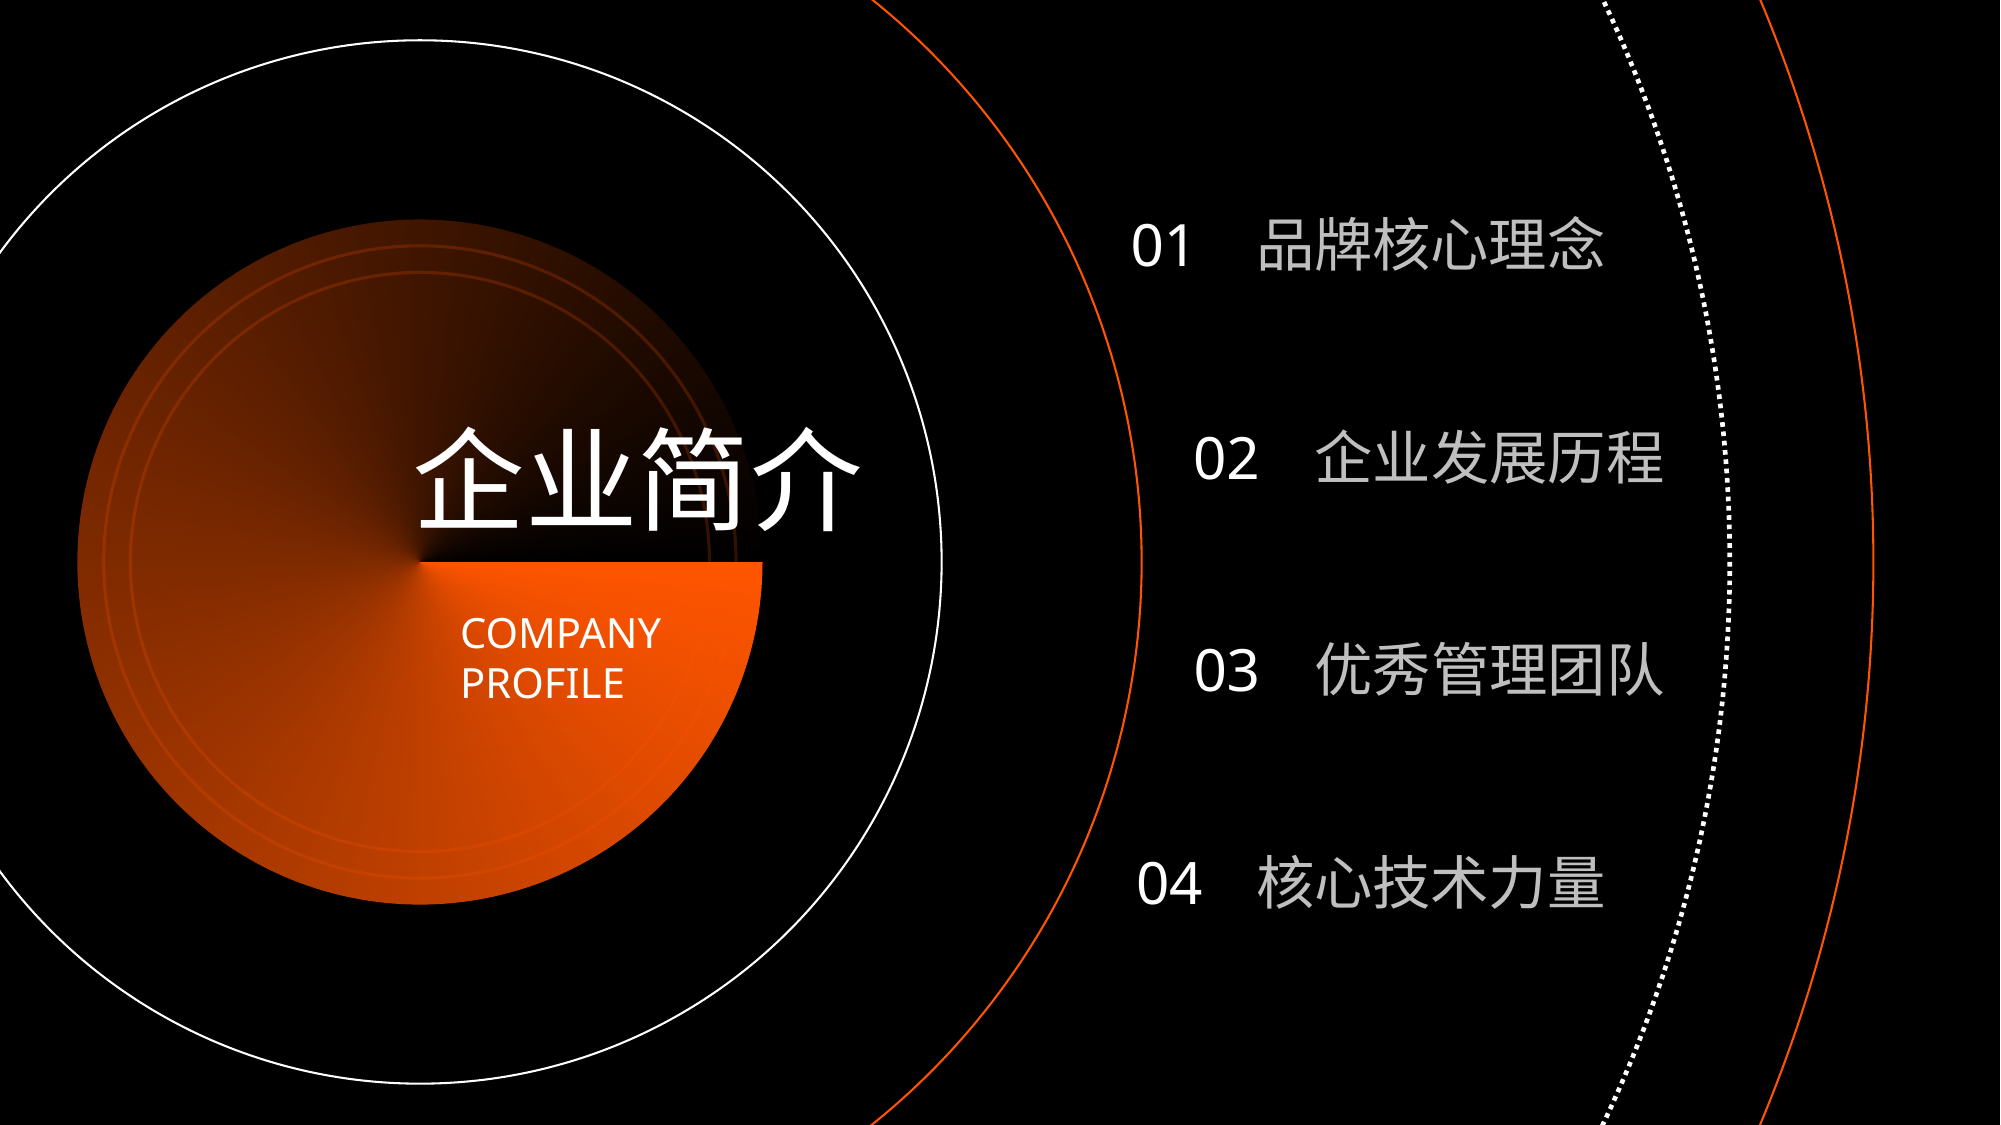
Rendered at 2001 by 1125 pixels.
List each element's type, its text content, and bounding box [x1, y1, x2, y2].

text_box 03 [1193, 633, 1261, 704]
text_box 企业发展历程 [1314, 420, 1665, 491]
text_box 01 [1130, 208, 1198, 279]
text_box 02 [1193, 420, 1260, 491]
text_box 品牌核心理念 [1256, 208, 1606, 279]
text_box [0, 0, 1875, 1125]
text_box 核心技术力量 [1256, 846, 1606, 917]
text_box 04 [1136, 846, 1203, 917]
text_box 优秀管理团队 [1314, 633, 1665, 704]
picture [77, 219, 763, 905]
